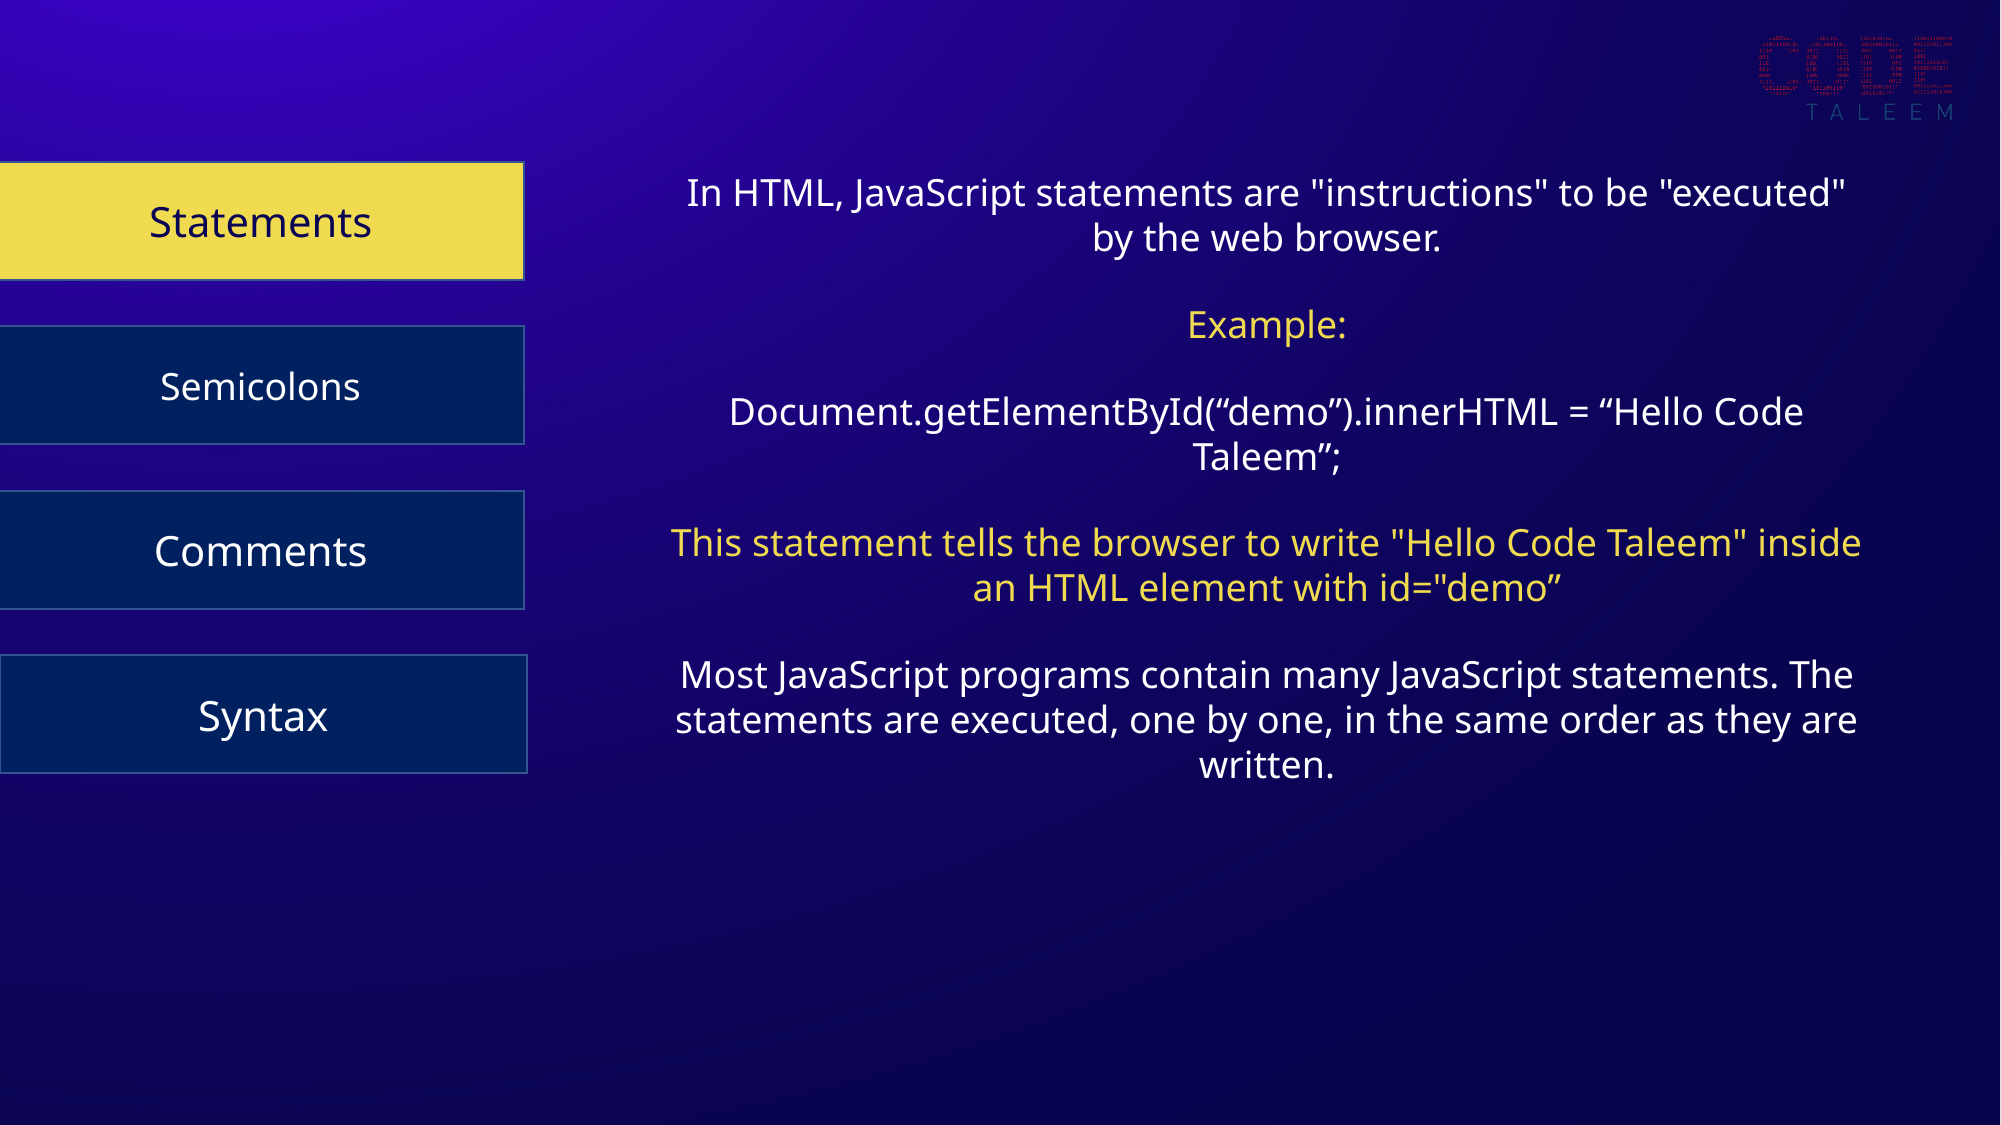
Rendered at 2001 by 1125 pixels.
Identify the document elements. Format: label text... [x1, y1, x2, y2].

text_box Comments [0, 490, 525, 610]
picture [0, 0, 2001, 1125]
text_box Statements [0, 161, 525, 281]
text_box Syntax [0, 654, 528, 774]
text_box In HTML, JavaScript statements are "instructions" to be "executed" by the web browser. Example: Document.getElementById(“demo”).innerHTML = “Hello Code Taleem”; This statement tells the browser to write "Hello Code Taleem" inside an HTML element with id="demo” Most JavaScript programs contain many JavaScript statements. The statements are executed, one by one, in the same order as they are written. [650, 161, 1884, 794]
text_box Semicolons [0, 325, 525, 445]
